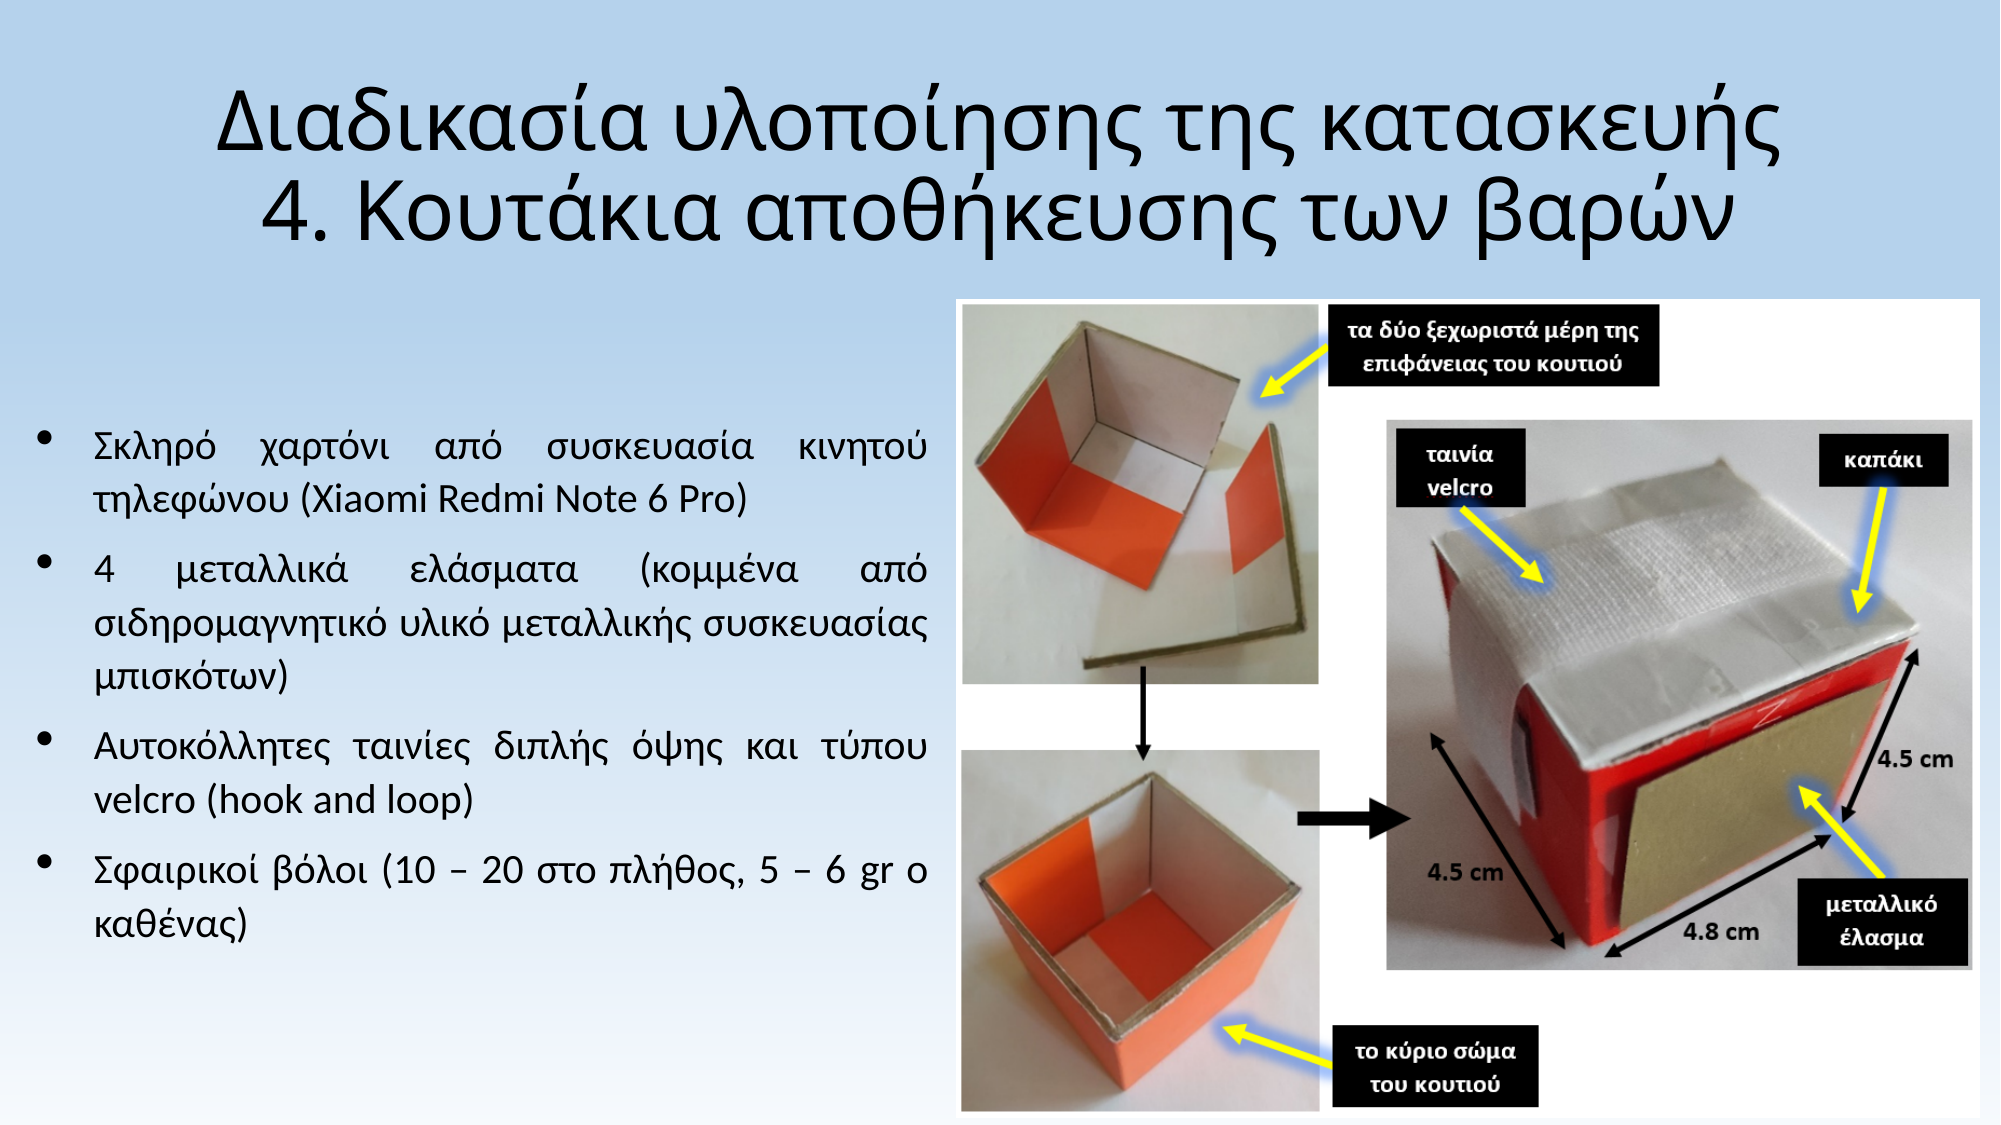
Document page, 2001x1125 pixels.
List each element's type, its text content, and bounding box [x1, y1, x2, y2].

text_box Σκληρό χαρτόνι από συσκευασία κινητού τηλεφώνου (Xiaomi Redmi Note 6 Pro) 4 μεταλλικά ελάσματα (κομμένα από σιδηρομαγνητικό υλικό μεταλλικής συσκευασίας μπισκότων) Αυτοκόλλητες ταινίες διπλής όψης και τύπου velcro (hook and loop) Σφαιρικοί βόλοι (10 – 20 στο πλήθος, 5 – 6 gr ο καθένας) [22, 406, 944, 953]
title Διαδικασία υλοποίησης της κατασκευής 4. Κουτάκια αποθήκευσης των βαρών [137, 59, 1863, 278]
picture [956, 299, 1980, 1118]
